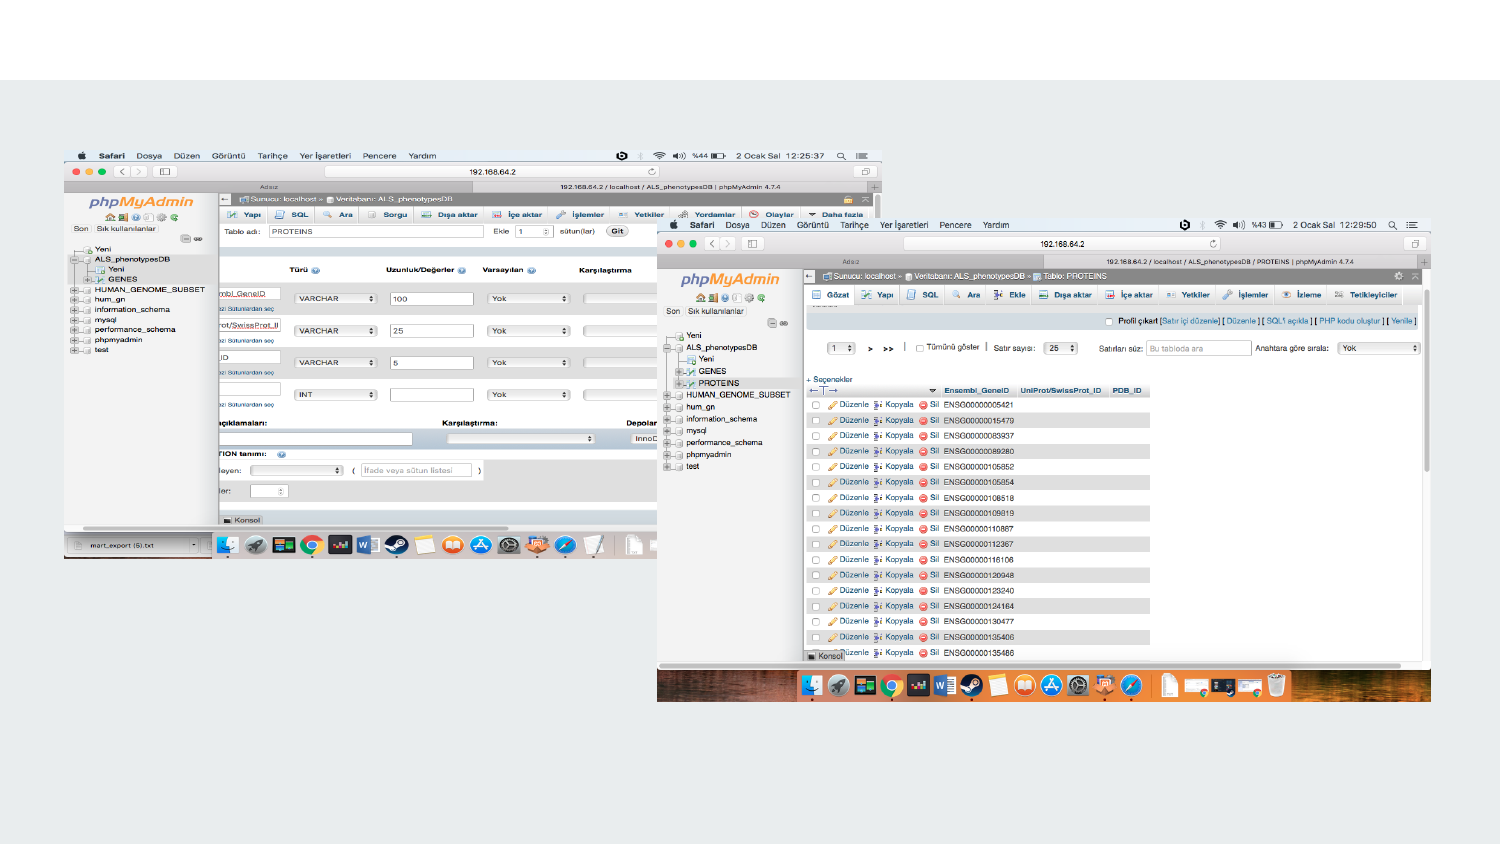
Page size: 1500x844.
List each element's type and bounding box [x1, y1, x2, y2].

picture [63, 150, 1431, 702]
